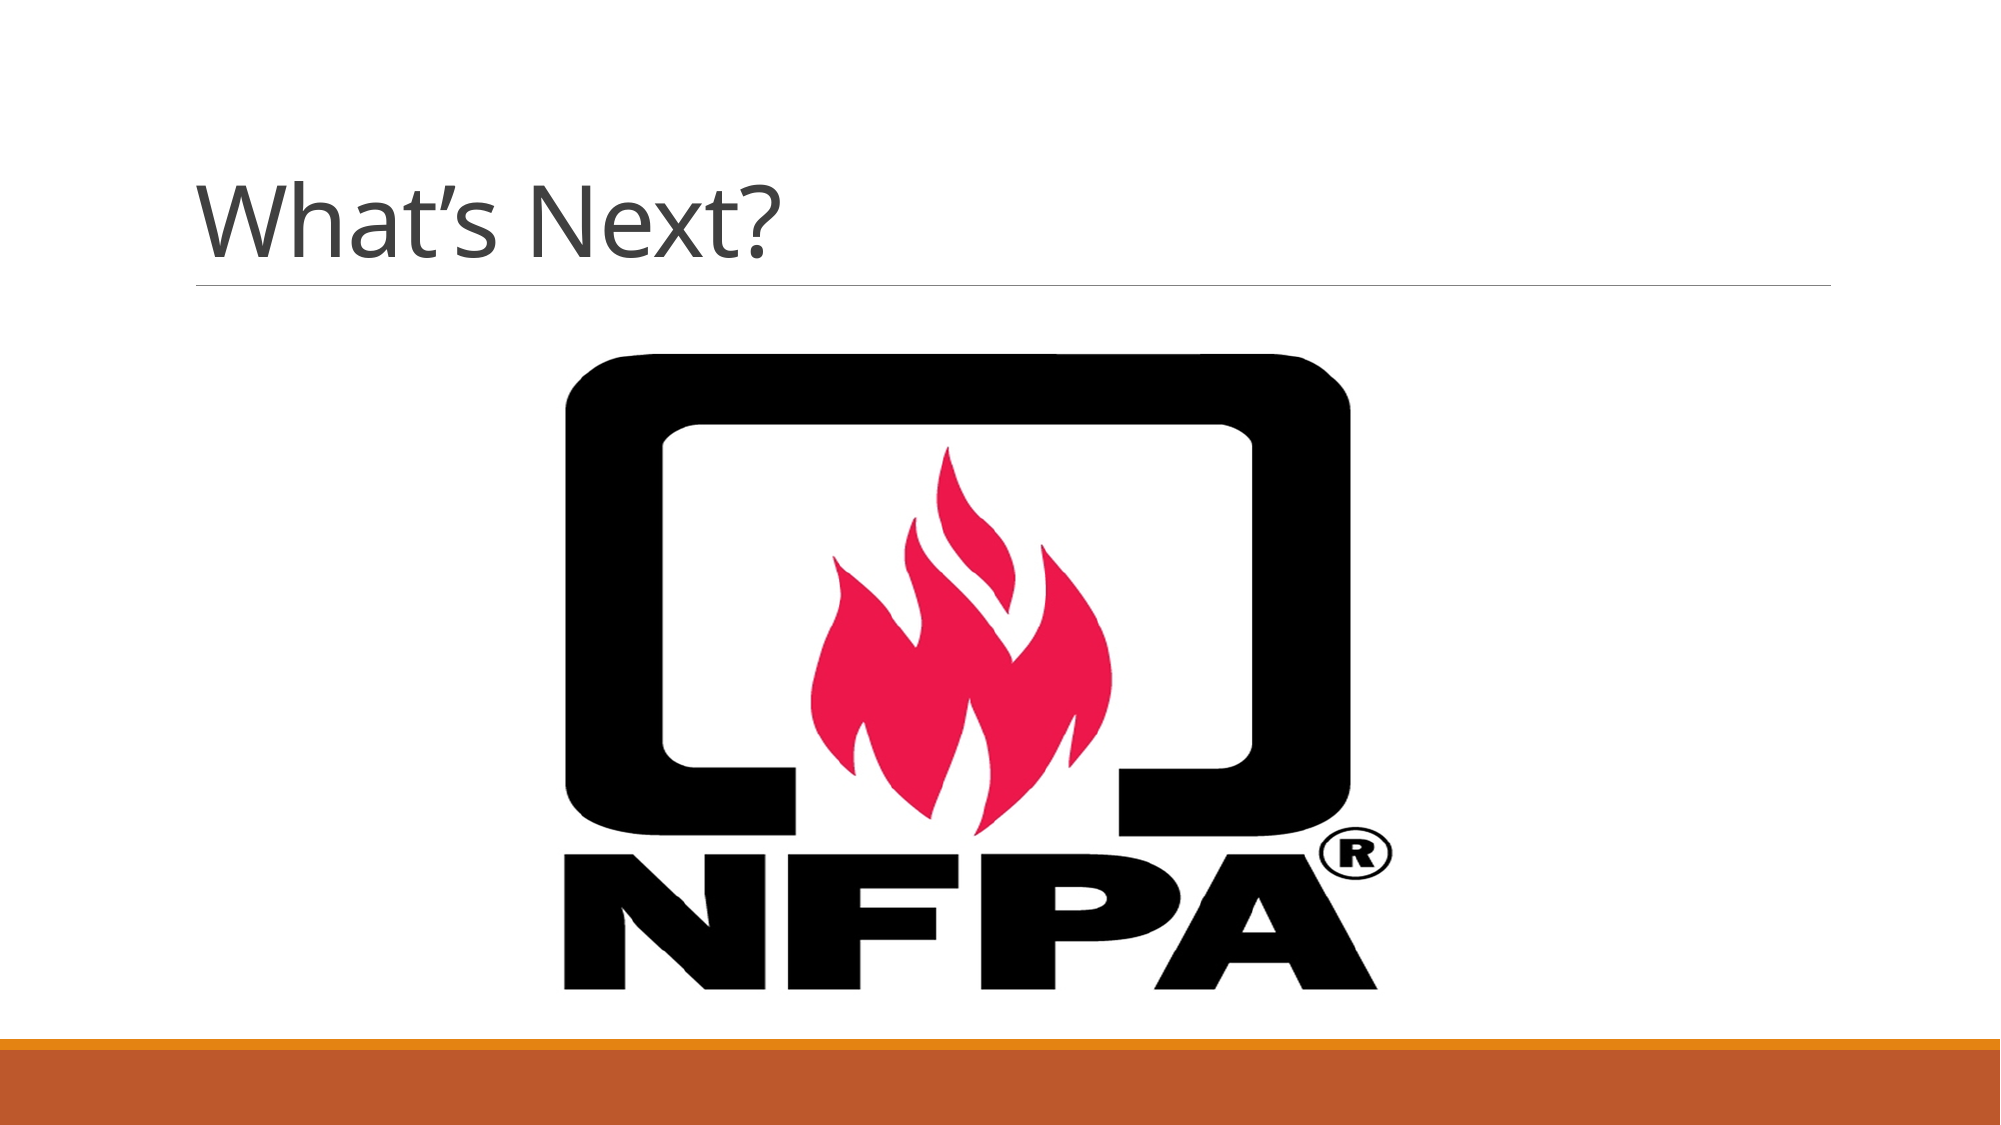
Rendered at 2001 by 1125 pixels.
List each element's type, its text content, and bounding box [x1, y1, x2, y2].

title What’s Next? [180, 47, 1830, 285]
picture [478, 303, 1460, 1004]
